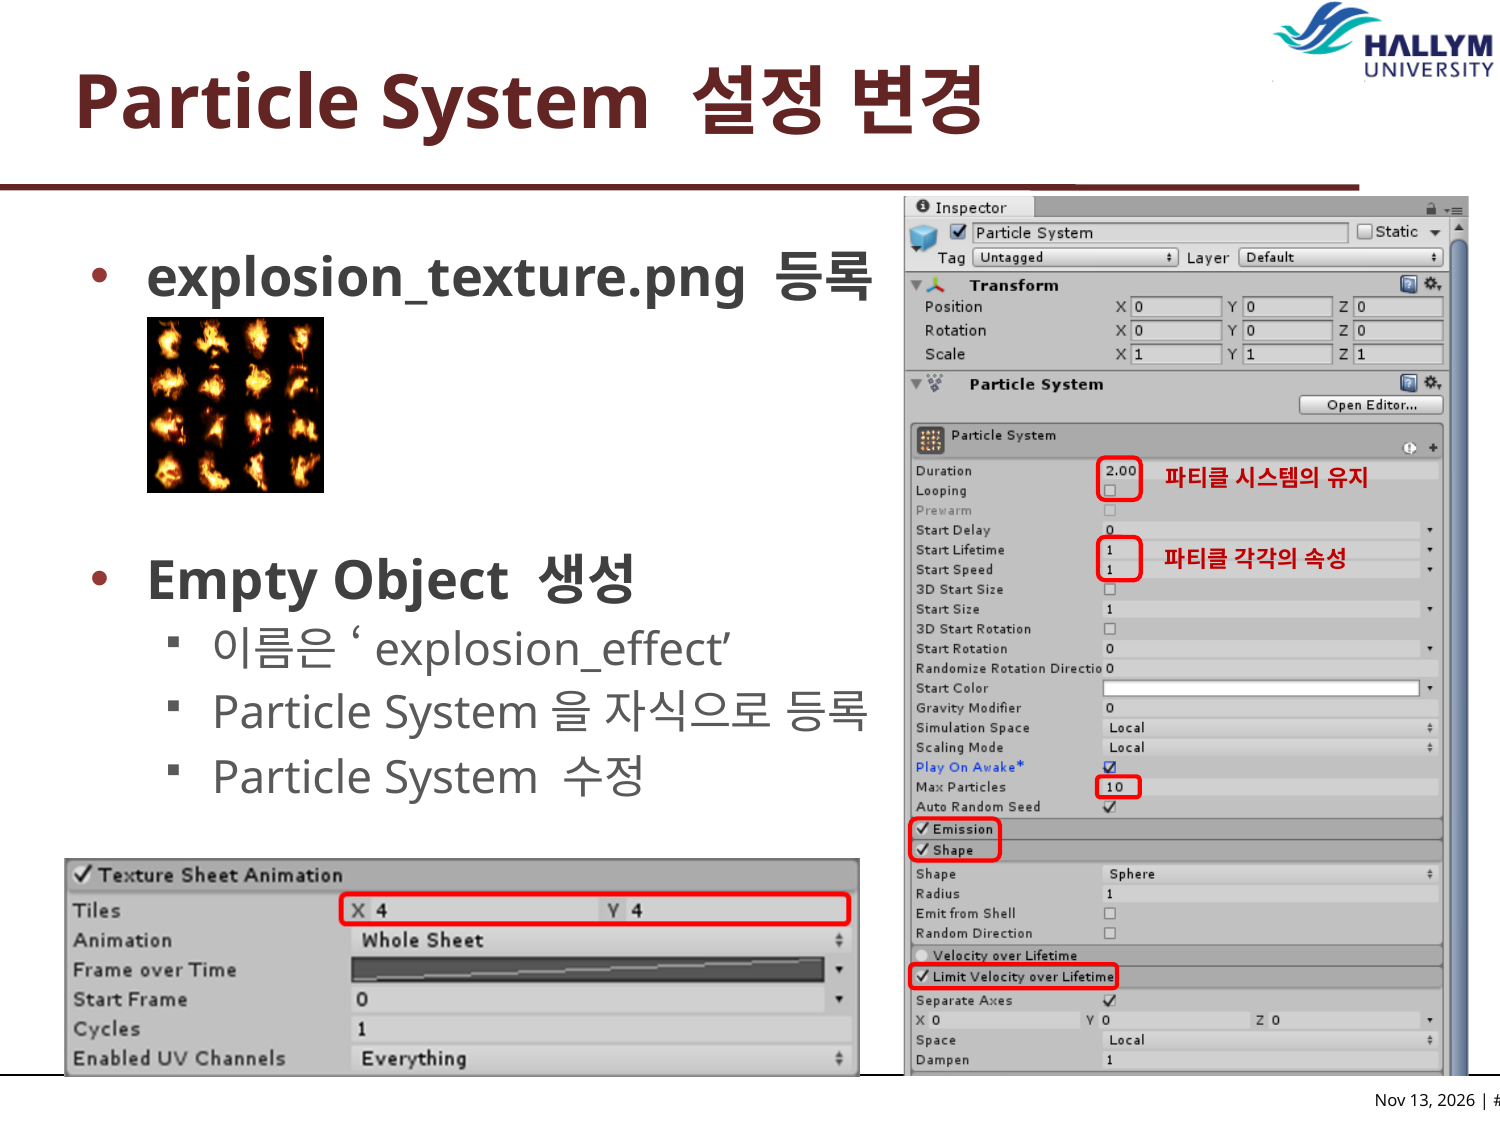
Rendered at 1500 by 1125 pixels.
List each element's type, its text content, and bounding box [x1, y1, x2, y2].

list explosion_texture.png 등록 Empty Object 생성 이름은 ‘explosion_effect’ Particle System을 자식으로 등록 Particle System 수정 [75, 234, 898, 1032]
picture [147, 316, 324, 493]
picture [64, 858, 860, 1077]
picture [903, 196, 1469, 1077]
title Particle System 설정 변경 [44, 33, 1395, 164]
picture [1269, 0, 1500, 82]
